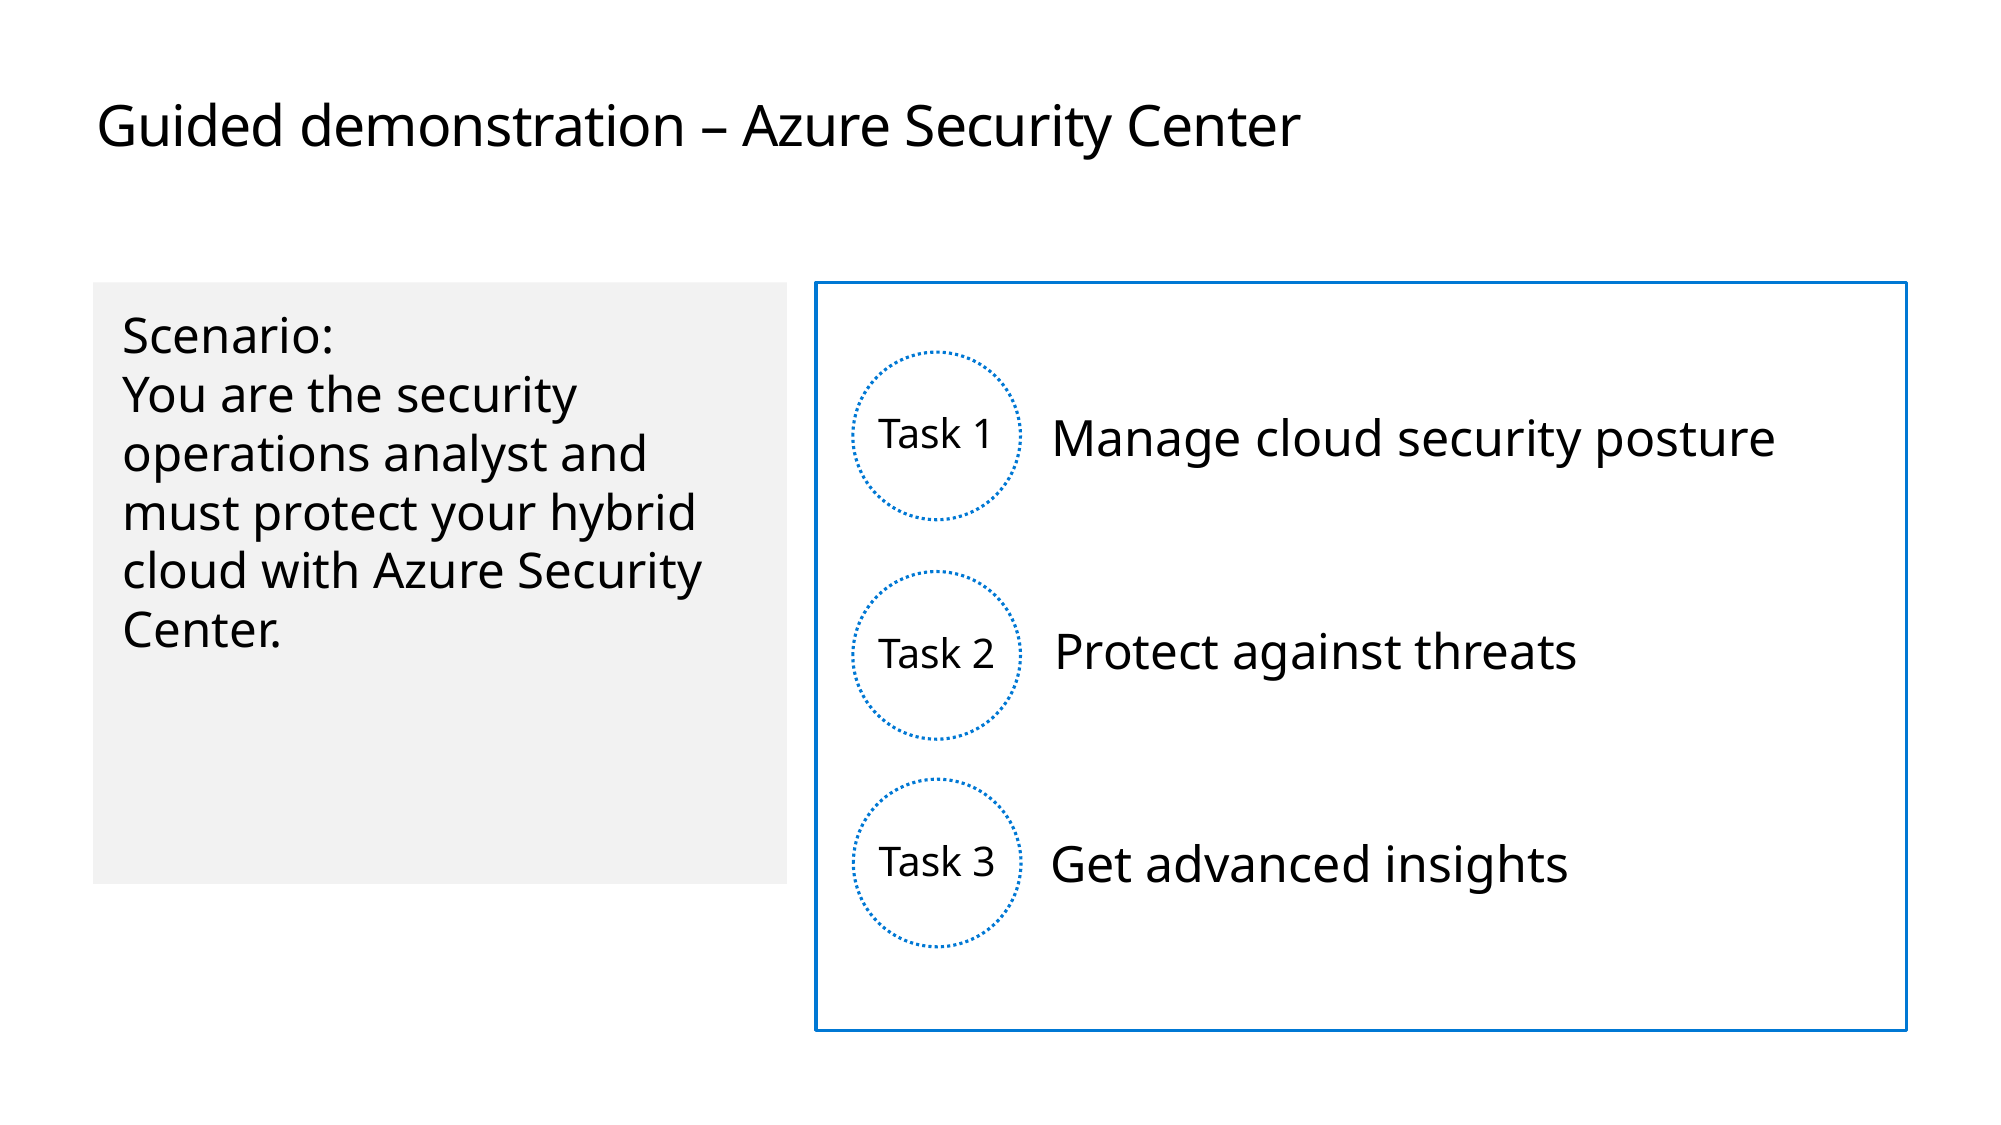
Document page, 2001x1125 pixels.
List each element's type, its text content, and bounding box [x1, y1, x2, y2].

text_box Task 2 [852, 570, 1022, 740]
text_box Scenario: You are the security operations analyst and must protect your hybrid cloud with Azure Security Center. [92, 282, 788, 885]
text_box Task 1 [852, 351, 1022, 521]
text_box [815, 282, 1907, 1031]
text_box Protect against threats [1054, 620, 1873, 680]
text_box Get advanced insights [1050, 832, 1869, 893]
text_box Task 3 [852, 778, 1022, 948]
title Guided demonstration – Azure Security Center [96, 81, 1904, 153]
text_box Manage cloud security posture [1051, 406, 1870, 467]
